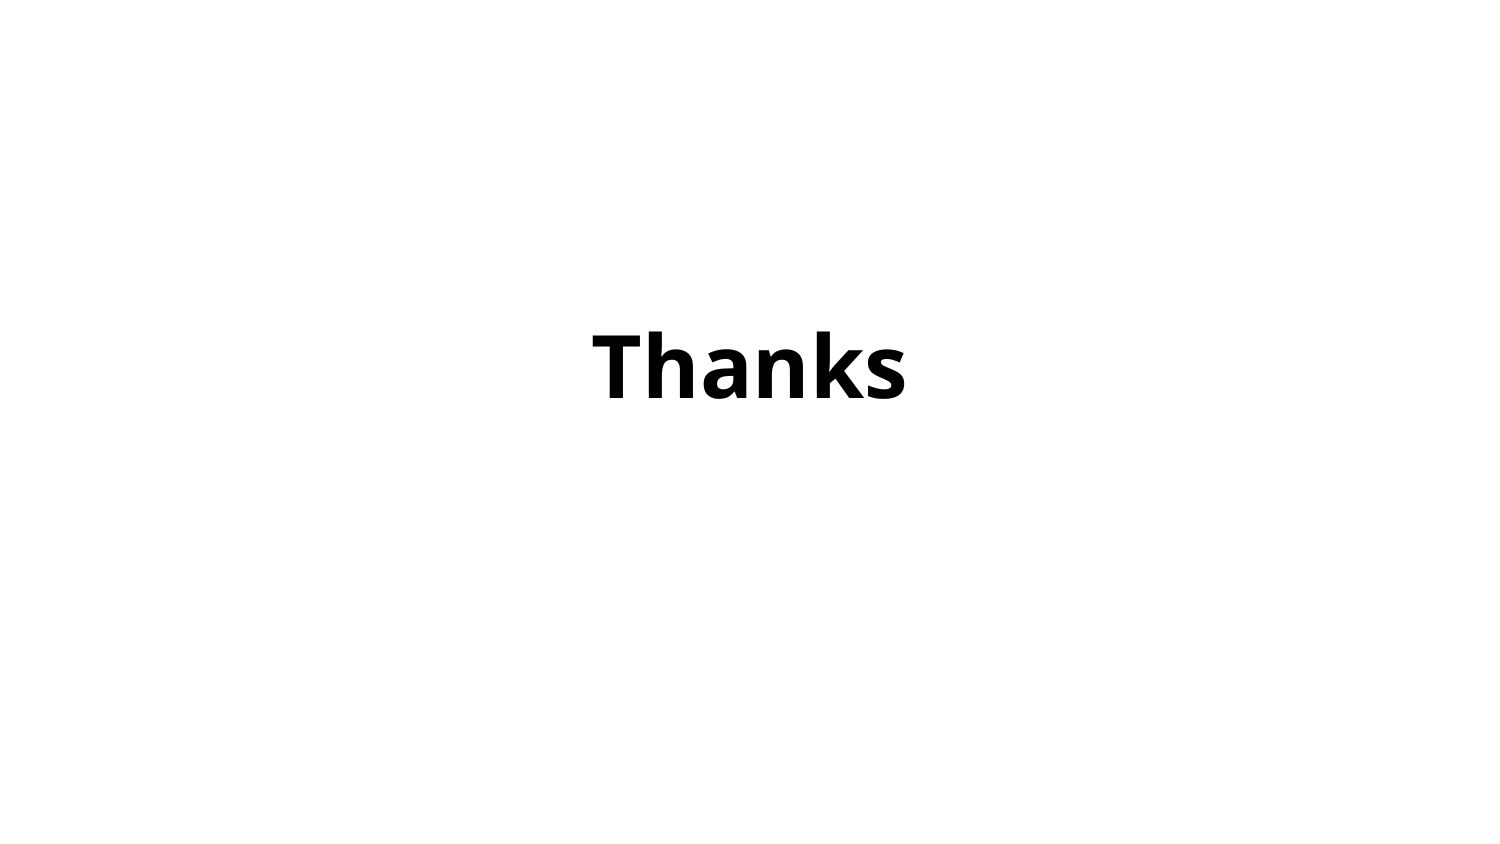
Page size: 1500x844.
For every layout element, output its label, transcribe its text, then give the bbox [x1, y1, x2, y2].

title Thanks [51, 305, 1449, 422]
